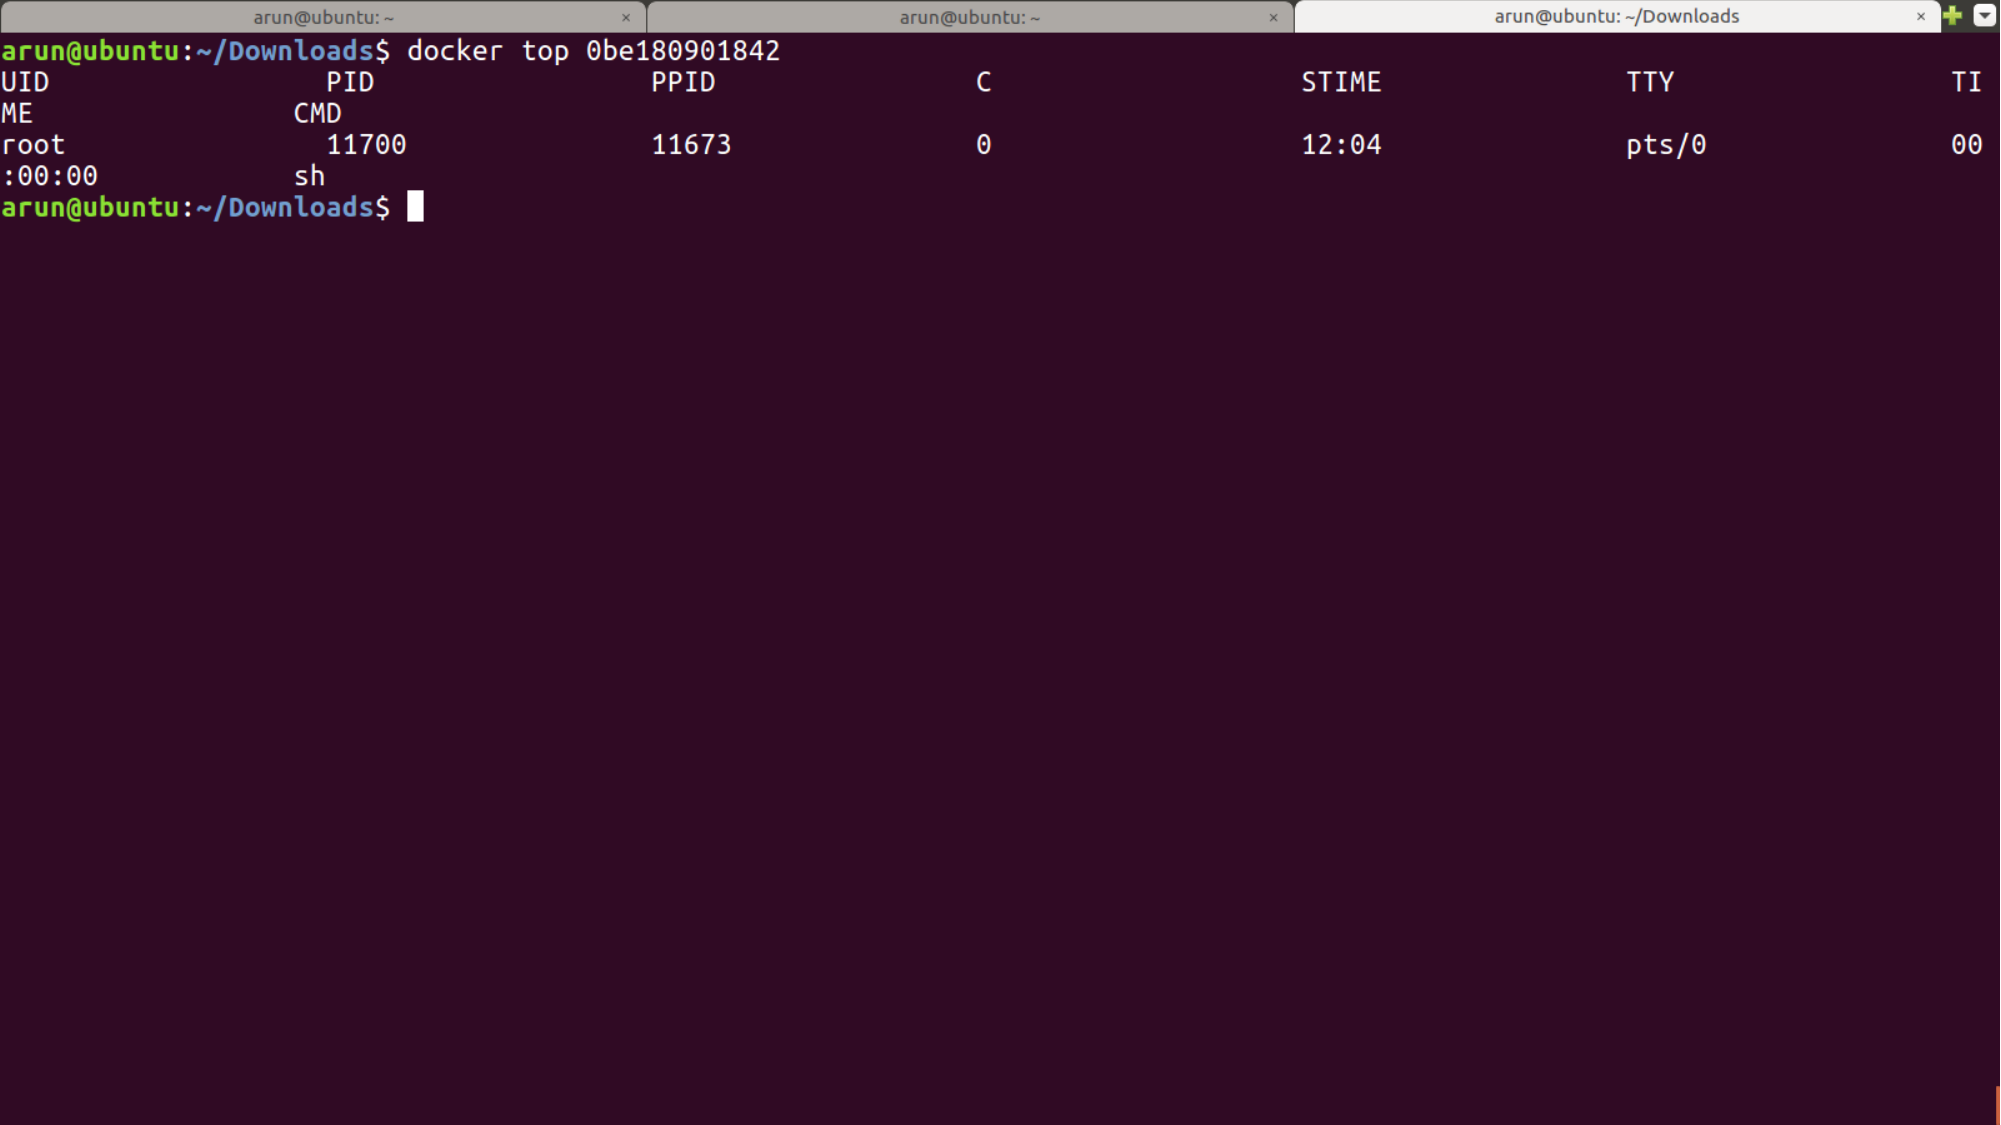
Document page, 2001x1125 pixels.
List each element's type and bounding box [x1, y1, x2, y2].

list [0, 0, 2000, 1125]
